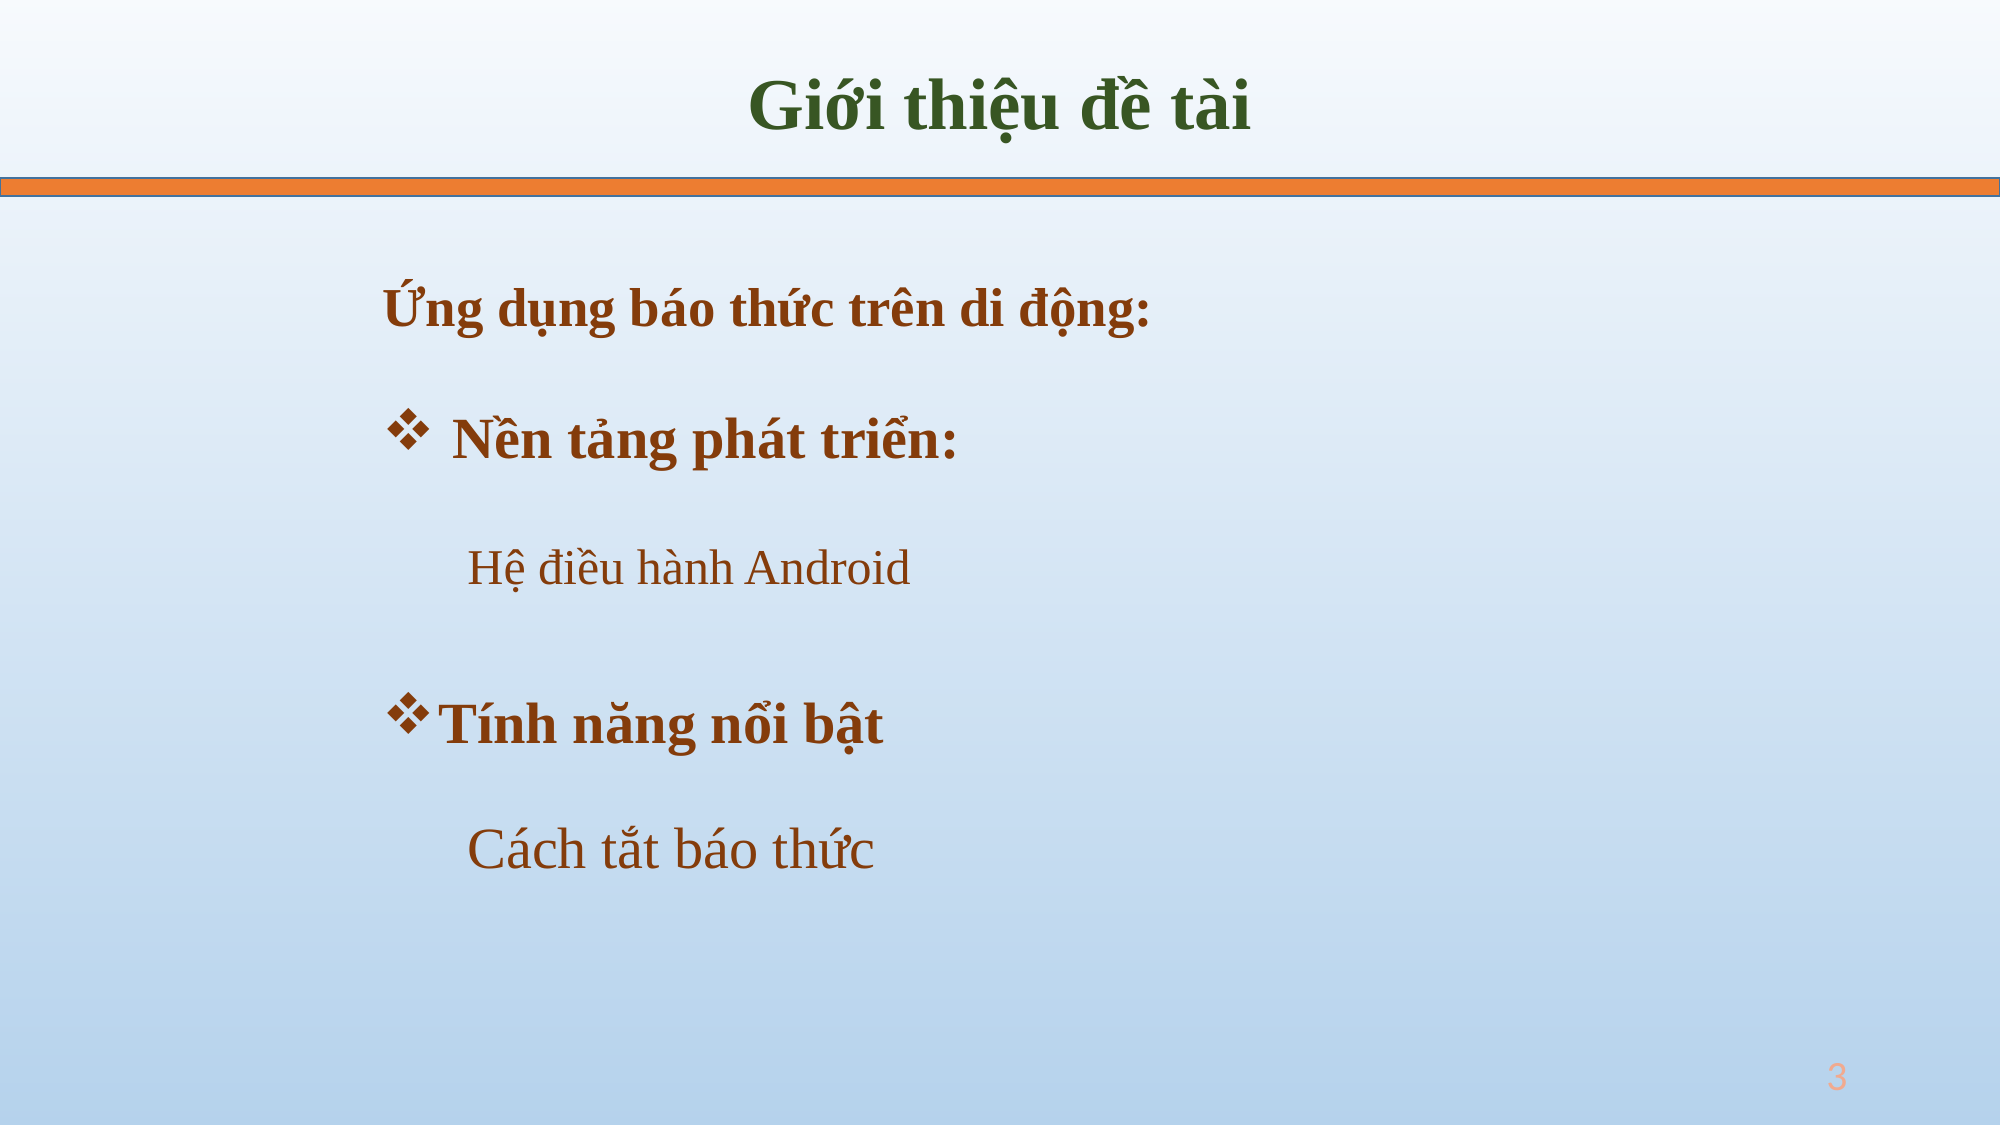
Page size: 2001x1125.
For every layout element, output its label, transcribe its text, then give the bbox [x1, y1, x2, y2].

text_box Nền tảng phát triển: Hệ điều hành Android Tính năng nổi bật Cách tắt báo thức [367, 401, 1416, 970]
subtitle Ứng dụng báo thức trên di động: [367, 272, 1739, 347]
slide_number 3 [1770, 1045, 1863, 1103]
text_box [0, 177, 2000, 197]
text_box Giới thiệu đề tài [0, 49, 2000, 152]
